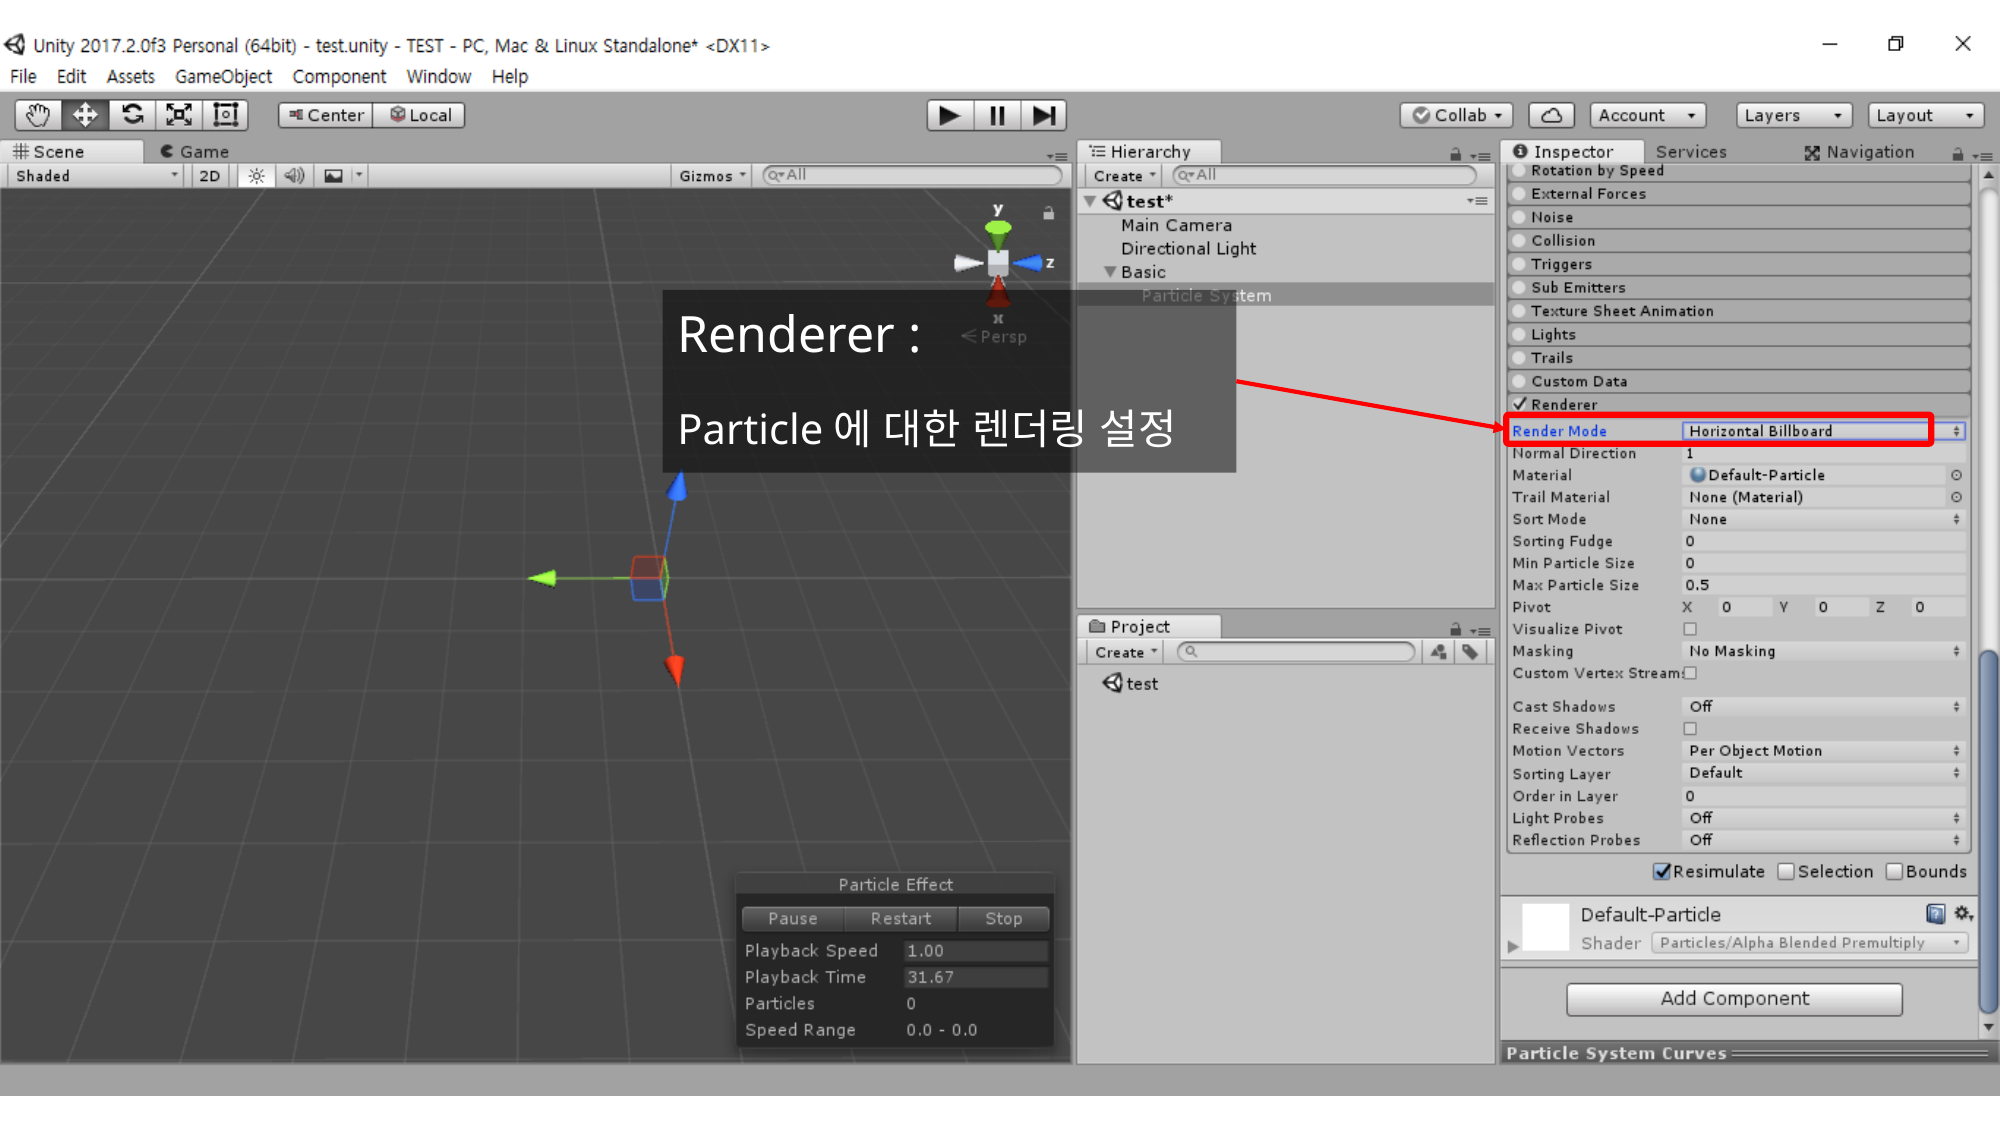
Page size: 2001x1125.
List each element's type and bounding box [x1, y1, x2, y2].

list [0, 29, 2000, 1096]
text_box [1236, 381, 1507, 430]
